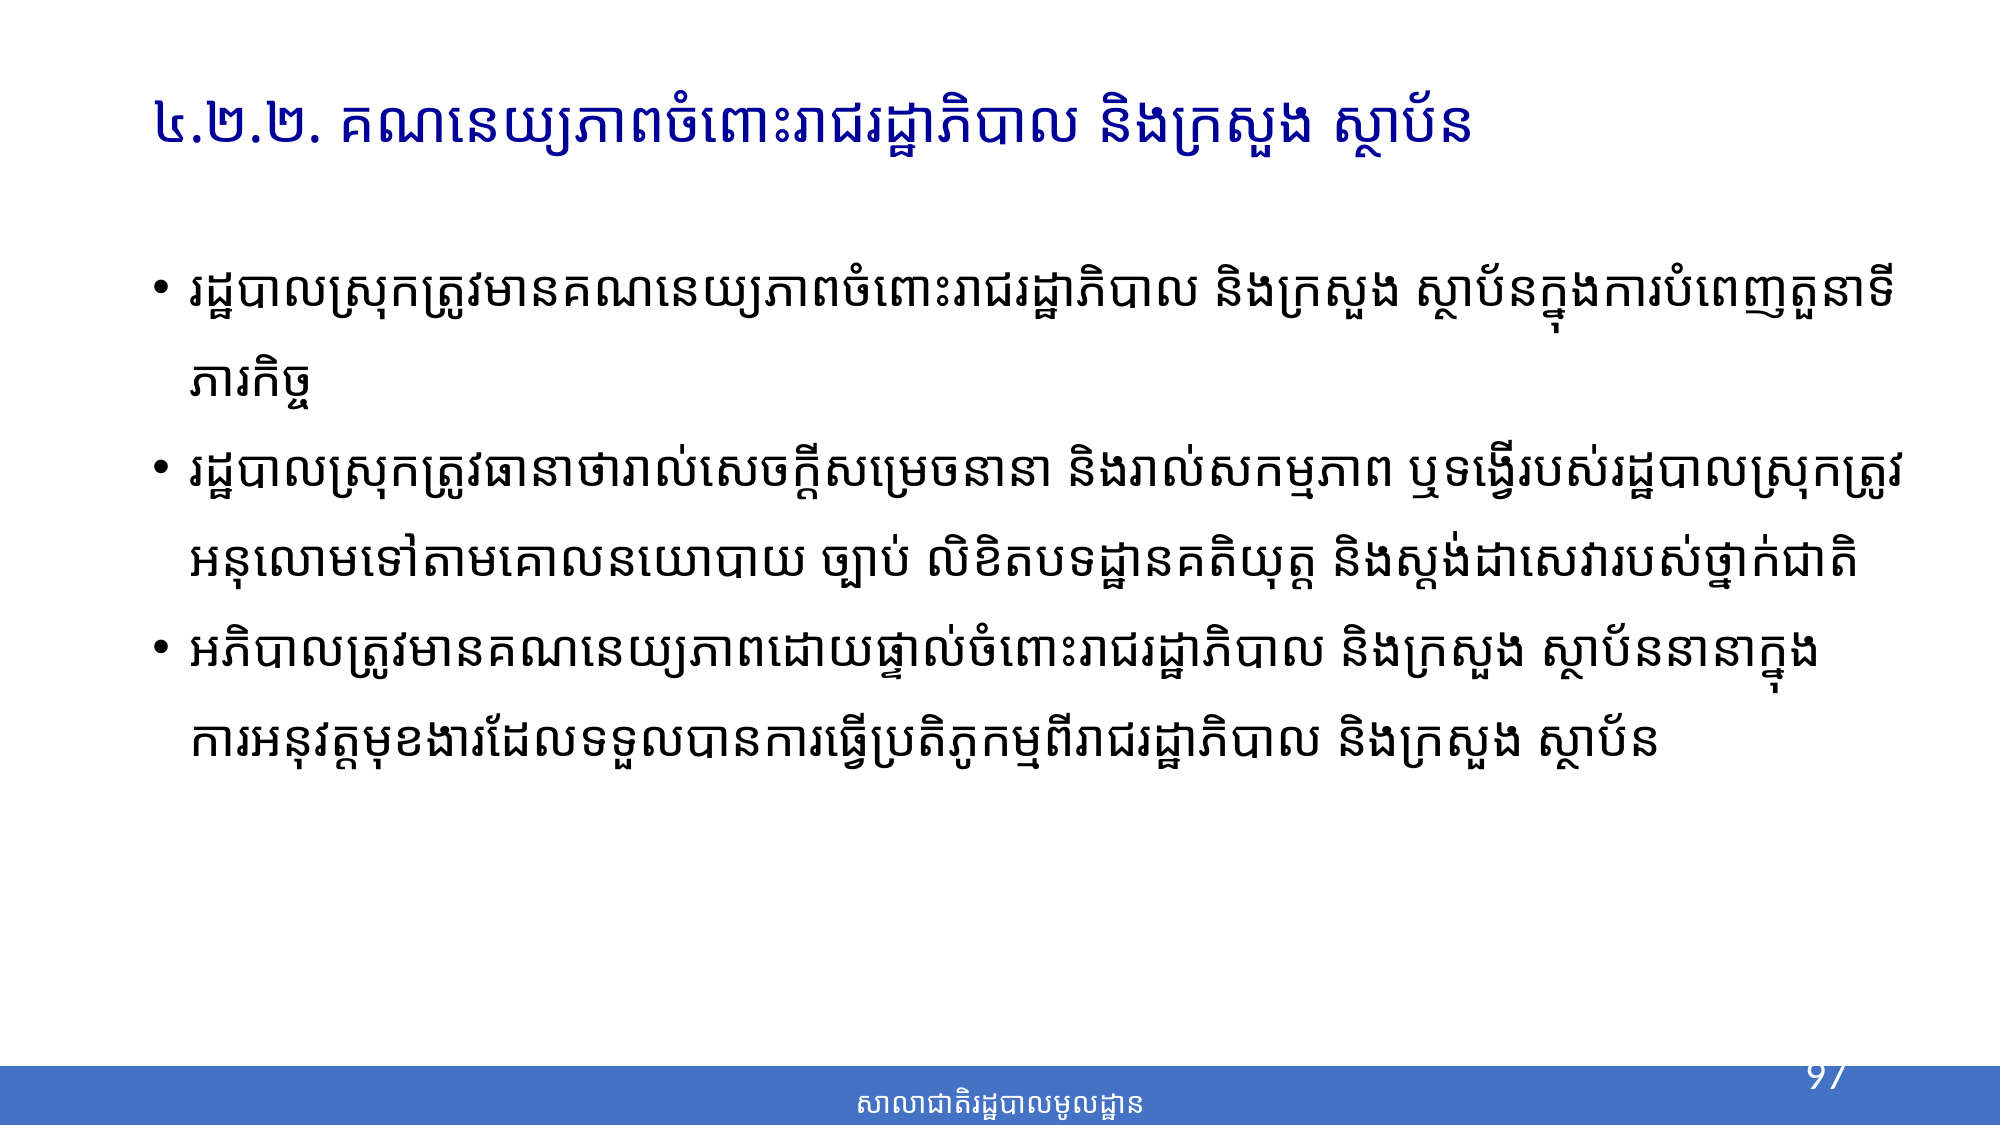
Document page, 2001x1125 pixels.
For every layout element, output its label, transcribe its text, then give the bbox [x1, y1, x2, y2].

title ៤.២.២. គណនេយ្យភាពចំពោះរាជរដ្ឋាភិបាល និងក្រសួង ស្ថាប័ន [137, 59, 1863, 187]
list រដ្ឋបាលស្រុកត្រូវមានគណនេយ្យភាពចំពោះរាជរដ្ឋាភិបាល និងក្រសួង ស្ថាប័នក្នុងការបំពេញតួនាទី ភារកិច្ច រដ្ឋបាលស្រុកត្រូវធានាថារាល់សេចក្ដីសម្រេចនានា និងរាល់សកម្មភាព ឬទង្វើរបស់រដ្ឋបាលស្រុកត្រូវអនុលោមទៅតាមគោលនយោបាយ ច្បាប់ លិខិតបទដ្ឋានគតិយុត្ត និងស្តង់ដាសេវារបស់ថ្នាក់ជាតិ អភិបាលត្រូវមានគណនេយ្យភាពដោយផ្ទាល់ចំពោះរាជរដ្ឋាភិបាល និងក្រសួង ស្ថាប័ននានាក្នុងការអនុវត្តមុខងារដែលទទួលបានការធ្វើប្រតិភូកម្មពីរាជរដ្ឋាភិបាល និងក្រសួង ស្ថាប័ន [137, 219, 1941, 1014]
slide_number 97 [1412, 1042, 1863, 1103]
